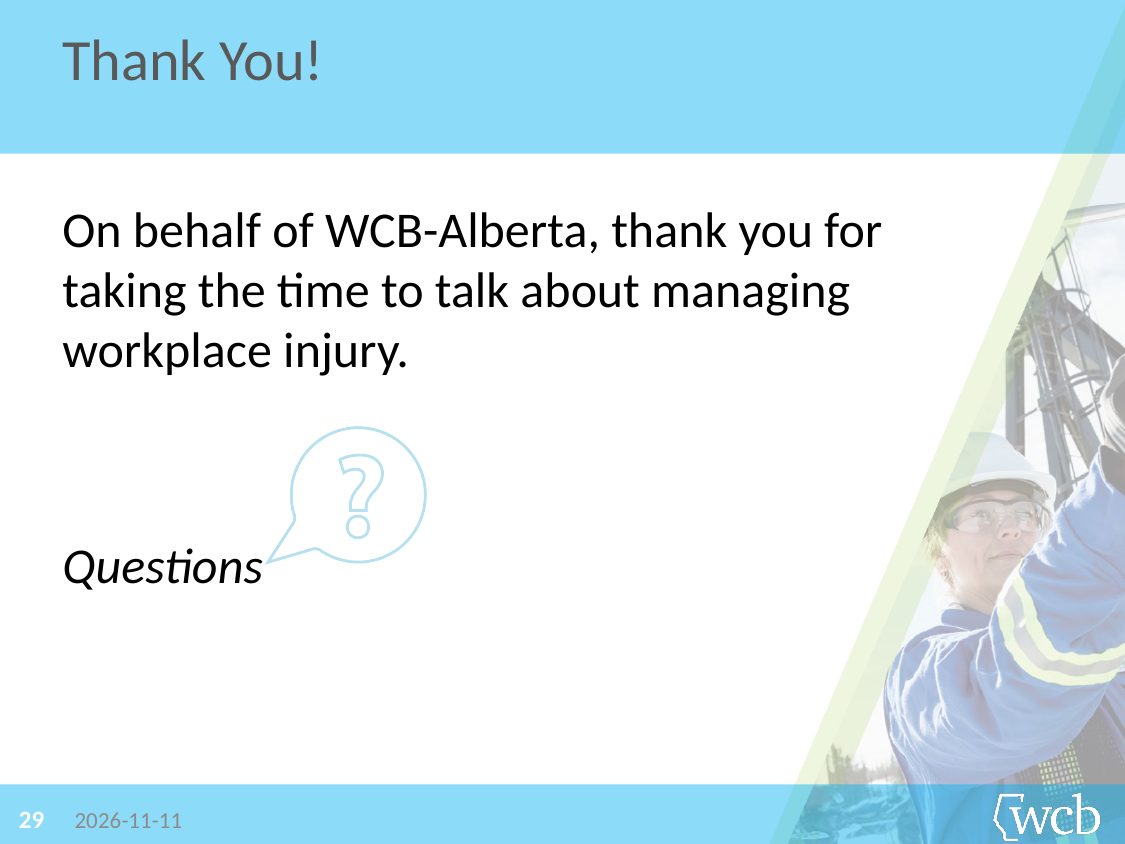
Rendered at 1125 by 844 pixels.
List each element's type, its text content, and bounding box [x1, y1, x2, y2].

list Thank You! [47, 0, 1009, 154]
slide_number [59, 798, 313, 841]
slide_number 29 [0, 798, 60, 840]
picture [0, 0, 1125, 844]
list On behalf of WCB-Alberta, thank you for taking the time to talk about managing workplace injury. Questions [47, 190, 1013, 794]
